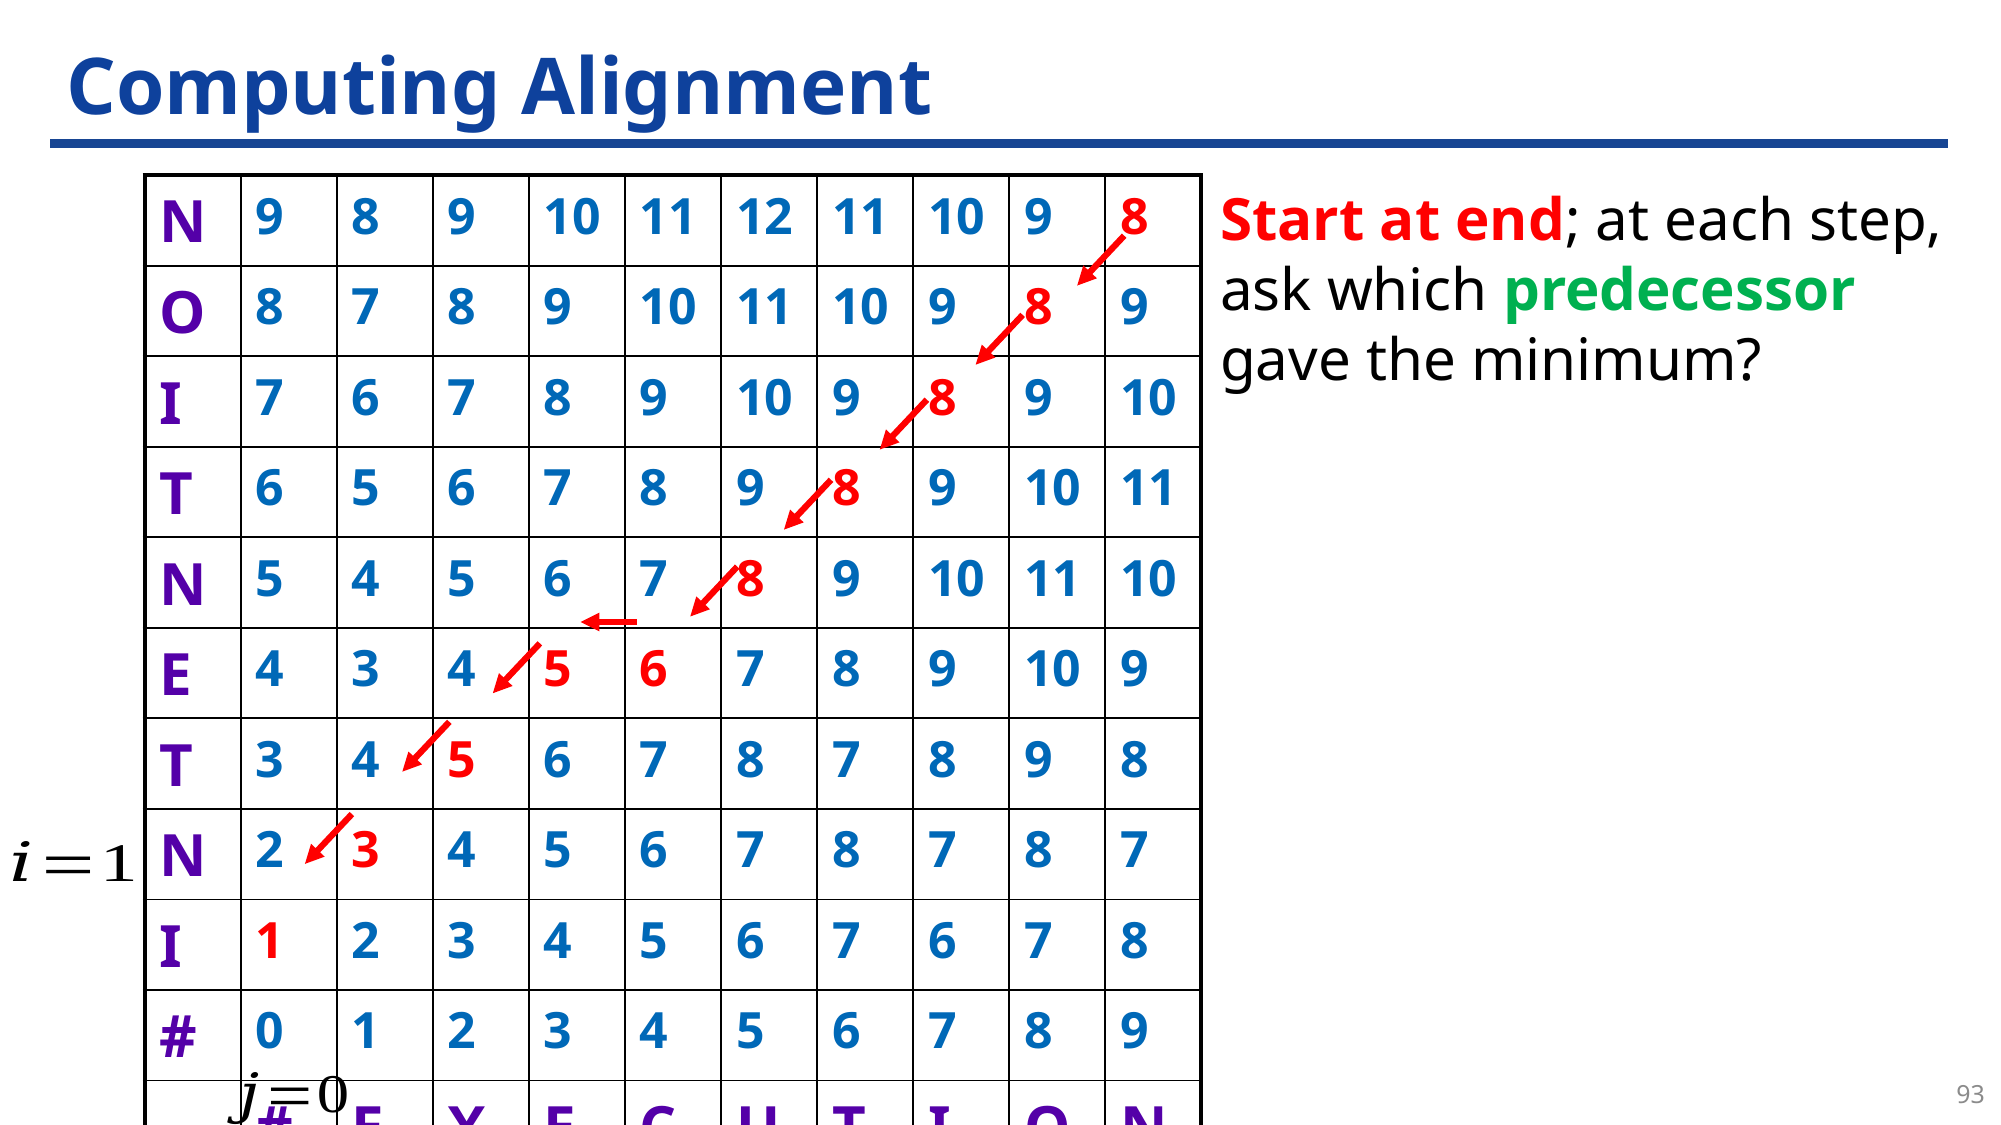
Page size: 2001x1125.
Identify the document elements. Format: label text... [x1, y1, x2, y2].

table_cell 4 [434, 629, 528, 717]
table_cell 7 [914, 991, 1008, 1080]
table_cell 9 [818, 357, 912, 446]
table_cell 8 [914, 357, 1008, 446]
table_cell 4 [338, 538, 432, 627]
table_cell 9 [1106, 629, 1199, 717]
table_cell 8 [1010, 991, 1104, 1080]
table_cell 1 [338, 991, 432, 1080]
table_cell 6 [530, 719, 624, 808]
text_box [492, 643, 540, 694]
table_header N [147, 177, 240, 265]
table_cell 5 [530, 810, 624, 899]
table_cell N [147, 538, 240, 627]
table_cell X [434, 1081, 528, 1125]
table_cell 3 [338, 810, 432, 899]
table_cell 10 [626, 267, 720, 355]
table_cell 4 [434, 810, 528, 899]
slide_number 93 [1899, 1065, 2000, 1125]
table_header 11 [626, 177, 720, 265]
table_cell T [147, 719, 240, 808]
table_cell 5 [242, 538, 336, 627]
table_cell 0 [242, 991, 336, 1080]
table_header 9 [242, 177, 336, 265]
table_header 11 [818, 177, 912, 265]
table_cell 9 [722, 448, 816, 536]
table_cell 8 [530, 357, 624, 446]
table_cell 9 [1106, 991, 1199, 1080]
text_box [783, 479, 831, 530]
table_cell 5 [626, 900, 720, 989]
table_cell 7 [626, 538, 720, 627]
table_cell 4 [626, 991, 720, 1080]
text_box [975, 314, 1023, 365]
table_cell 8 [1010, 810, 1104, 899]
table_cell 2 [338, 900, 432, 989]
table_cell 7 [722, 810, 816, 899]
table_cell O [1010, 1081, 1104, 1125]
table_cell 3 [338, 629, 432, 717]
table_cell 7 [242, 357, 336, 446]
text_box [879, 399, 927, 450]
table_cell 8 [818, 448, 912, 536]
table_cell 9 [626, 357, 720, 446]
table_cell 7 [626, 719, 720, 808]
table_cell 10 [1106, 357, 1199, 446]
table_cell 7 [1010, 900, 1104, 989]
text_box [304, 813, 352, 864]
table_cell 7 [1106, 810, 1199, 899]
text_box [690, 566, 738, 617]
table_cell 8 [626, 448, 720, 536]
table_cell 8 [818, 629, 912, 717]
table_cell 8 [722, 719, 816, 808]
table_cell E [147, 629, 240, 717]
title Computing Alignment [51, 39, 1947, 140]
table_cell 8 [1106, 719, 1199, 808]
table_header 10 [914, 177, 1008, 265]
table_header 10 [530, 177, 624, 265]
table_cell E [338, 1081, 432, 1125]
table_cell 6 [722, 900, 816, 989]
table_cell 7 [818, 719, 912, 808]
table_cell 3 [242, 719, 336, 808]
table_cell 6 [242, 448, 336, 536]
table_cell 8 [914, 719, 1008, 808]
table_cell 6 [530, 538, 624, 627]
table_cell 11 [1010, 538, 1104, 627]
table_cell 6 [626, 629, 720, 717]
table_cell 6 [914, 900, 1008, 989]
table_cell 10 [1010, 629, 1104, 717]
table_cell 3 [530, 991, 624, 1080]
table_cell 7 [338, 267, 432, 355]
table_cell I [147, 900, 240, 989]
table_cell 4 [530, 900, 624, 989]
table_header 9 [434, 177, 528, 265]
table_header 8 [338, 177, 432, 265]
table_cell 9 [1010, 357, 1104, 446]
table_cell 8 [1106, 900, 1199, 989]
table_cell [147, 1081, 240, 1125]
table_cell 10 [818, 267, 912, 355]
table_cell 8 [722, 538, 816, 627]
table_cell 10 [1010, 448, 1104, 536]
table_header 12 [722, 177, 816, 265]
table_cell 3 [434, 900, 528, 989]
table_cell 6 [434, 448, 528, 536]
table_cell 7 [530, 448, 624, 536]
table_cell 10 [722, 357, 816, 446]
table_cell 9 [914, 629, 1008, 717]
table_cell 7 [722, 629, 816, 717]
table_cell 6 [818, 991, 912, 1080]
table_cell T [818, 1081, 912, 1125]
table_cell 8 [434, 267, 528, 355]
table_cell 9 [530, 267, 624, 355]
table_cell 9 [1106, 267, 1199, 355]
table_cell E [530, 1081, 624, 1125]
table_cell 9 [914, 448, 1008, 536]
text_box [1077, 235, 1125, 286]
table_cell # [147, 991, 240, 1080]
table_cell 7 [818, 900, 912, 989]
table_cell N [1106, 1081, 1199, 1125]
table_cell 5 [722, 991, 816, 1080]
table_cell 9 [1010, 719, 1104, 808]
table_cell 4 [338, 719, 432, 808]
table_cell 1 [242, 900, 336, 989]
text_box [402, 721, 450, 772]
table_cell U [722, 1081, 816, 1125]
table_cell I [147, 357, 240, 446]
table_cell 5 [338, 448, 432, 536]
table_cell 5 [434, 538, 528, 627]
table_cell 7 [434, 357, 528, 446]
table_cell 8 [1010, 267, 1104, 355]
table_cell O [147, 267, 240, 355]
table_cell 11 [1106, 448, 1199, 536]
table_cell 8 [242, 267, 336, 355]
table_cell 2 [242, 810, 336, 899]
table_cell 6 [626, 810, 720, 899]
table_cell 10 [914, 538, 1008, 627]
table_cell C [626, 1081, 720, 1125]
table_cell 11 [722, 267, 816, 355]
table_cell 5 [434, 719, 528, 808]
table_cell 9 [914, 267, 1008, 355]
table_cell 9 [818, 538, 912, 627]
table_cell 8 [818, 810, 912, 899]
table_header 9 [1010, 177, 1104, 265]
table_cell 10 [1106, 538, 1199, 627]
table_cell I [914, 1081, 1008, 1125]
table_header 8 [1106, 177, 1199, 265]
table_cell 6 [338, 357, 432, 446]
table_cell # [242, 1081, 336, 1125]
table_cell T [147, 448, 240, 536]
table_cell N [147, 810, 240, 899]
table_cell 4 [242, 629, 336, 717]
table_cell 7 [914, 810, 1008, 899]
table_cell 2 [434, 991, 528, 1080]
table_cell 5 [530, 629, 624, 717]
